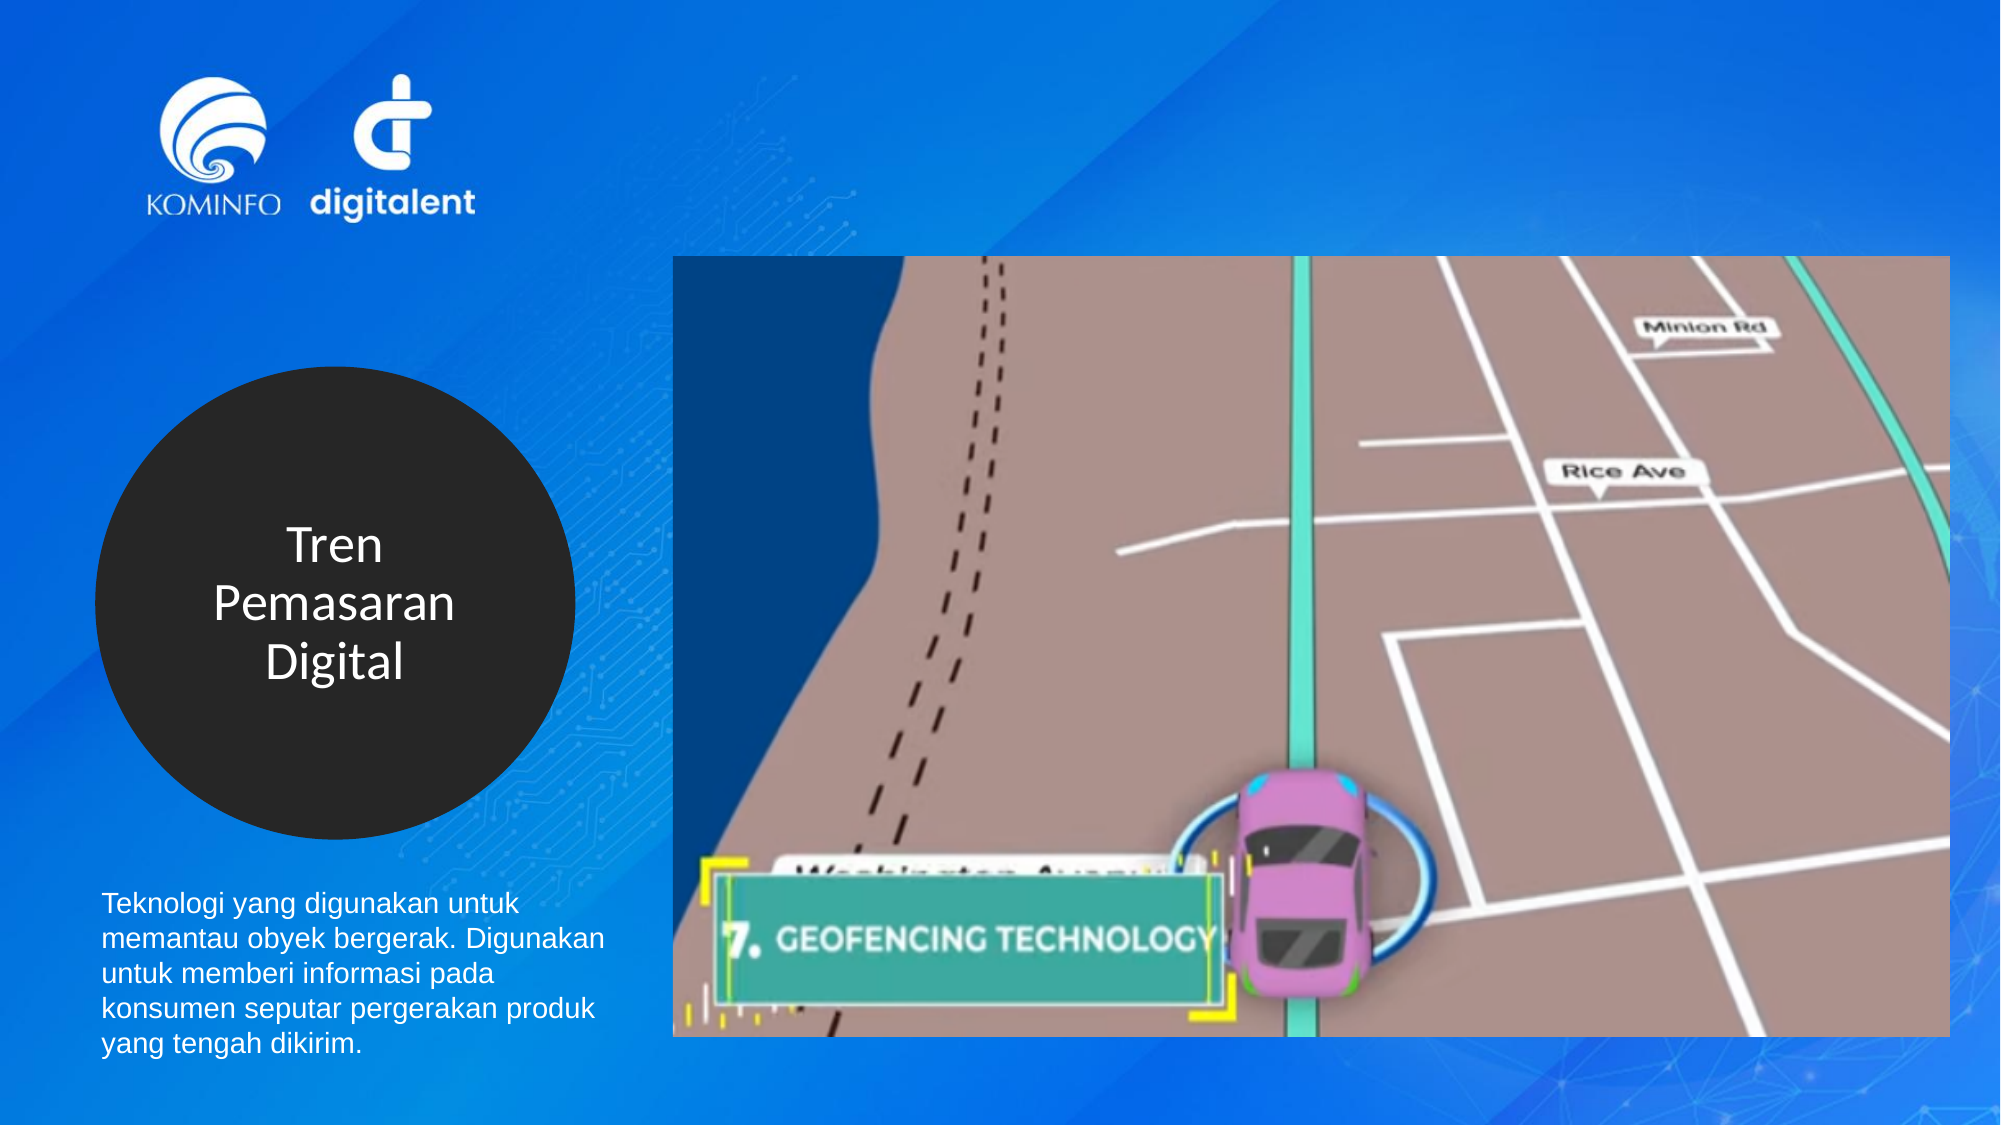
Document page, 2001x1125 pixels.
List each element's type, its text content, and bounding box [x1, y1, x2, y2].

text_box Teknologi yang digunakan untuk memantau obyek bergerak. Digunakan untuk memberi informasi pada konsumen seputar pergerakan produk yang tengah dikirim. [86, 877, 641, 1067]
picture [0, 0, 2001, 1125]
text_box Tren Pemasaran Digital [109, 380, 562, 826]
